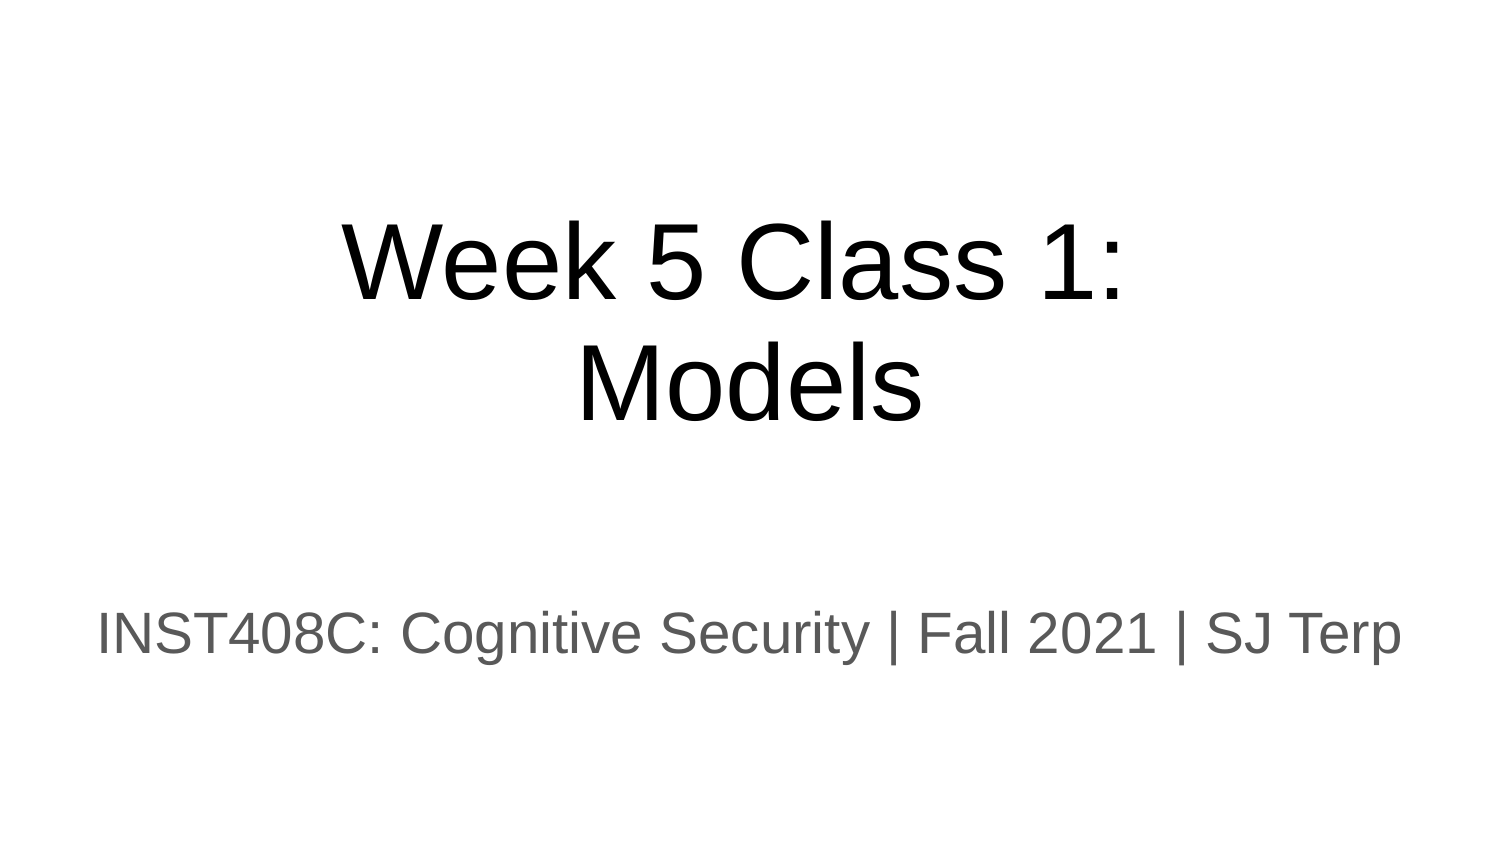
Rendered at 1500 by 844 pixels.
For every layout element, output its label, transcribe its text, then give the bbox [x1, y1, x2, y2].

subtitle INST408C: Cognitive Security | Fall 2021 | SJ Terp [51, 585, 1449, 716]
title Week 5 Class 1: Models [51, 122, 1449, 459]
